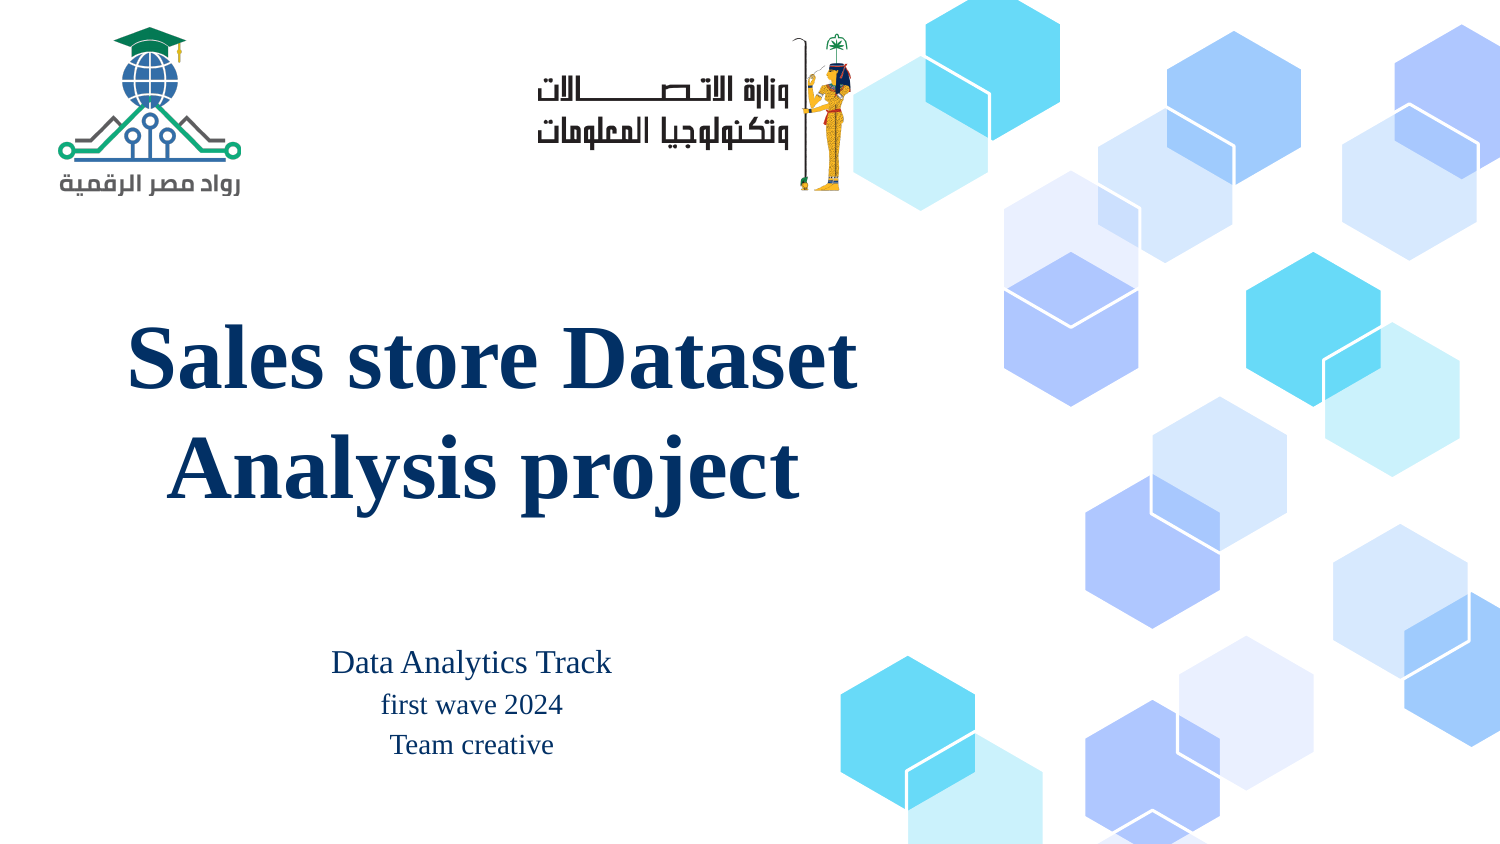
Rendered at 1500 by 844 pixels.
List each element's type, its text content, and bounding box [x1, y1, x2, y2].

title Sales store Dataset Analysis project [81, 294, 833, 653]
picture [58, 27, 241, 196]
picture [537, 32, 851, 191]
subtitle Data Analytics Track first wave 2024 Team creative [244, 619, 677, 773]
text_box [838, 0, 1500, 844]
